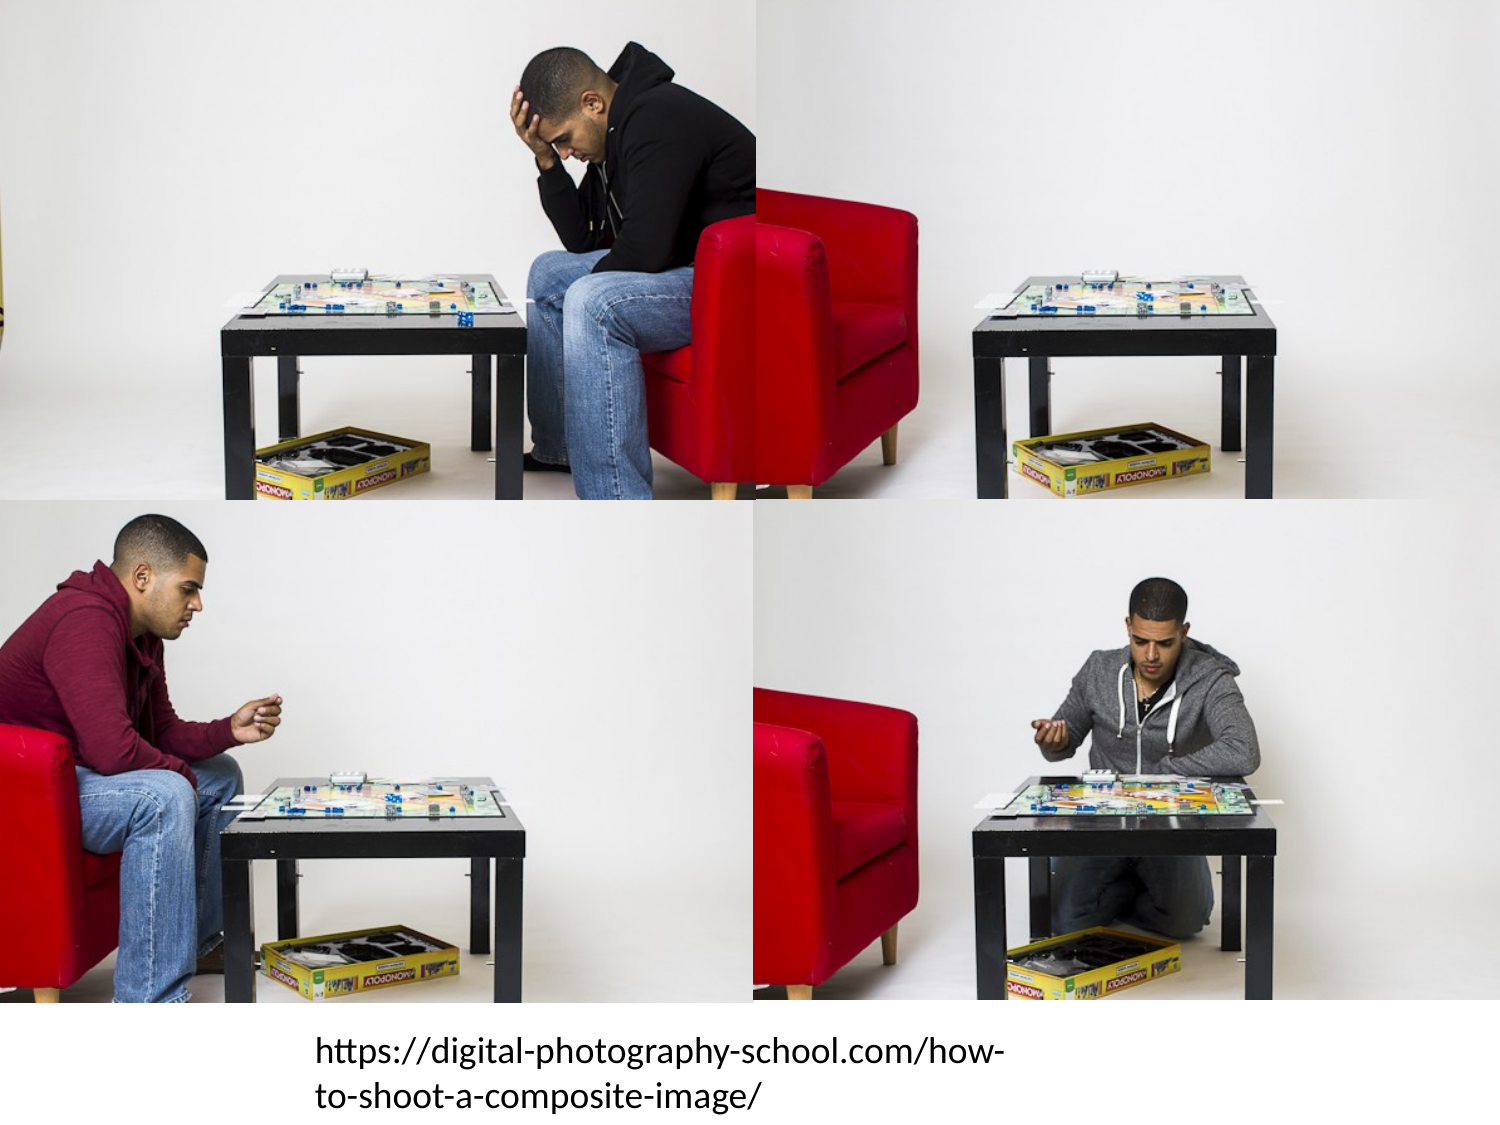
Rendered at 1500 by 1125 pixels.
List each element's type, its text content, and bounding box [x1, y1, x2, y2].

text_box https://digital-photography-school.com/how-to-shoot-a-composite-image/ [299, 1018, 1052, 1124]
picture [0, 0, 1500, 1003]
